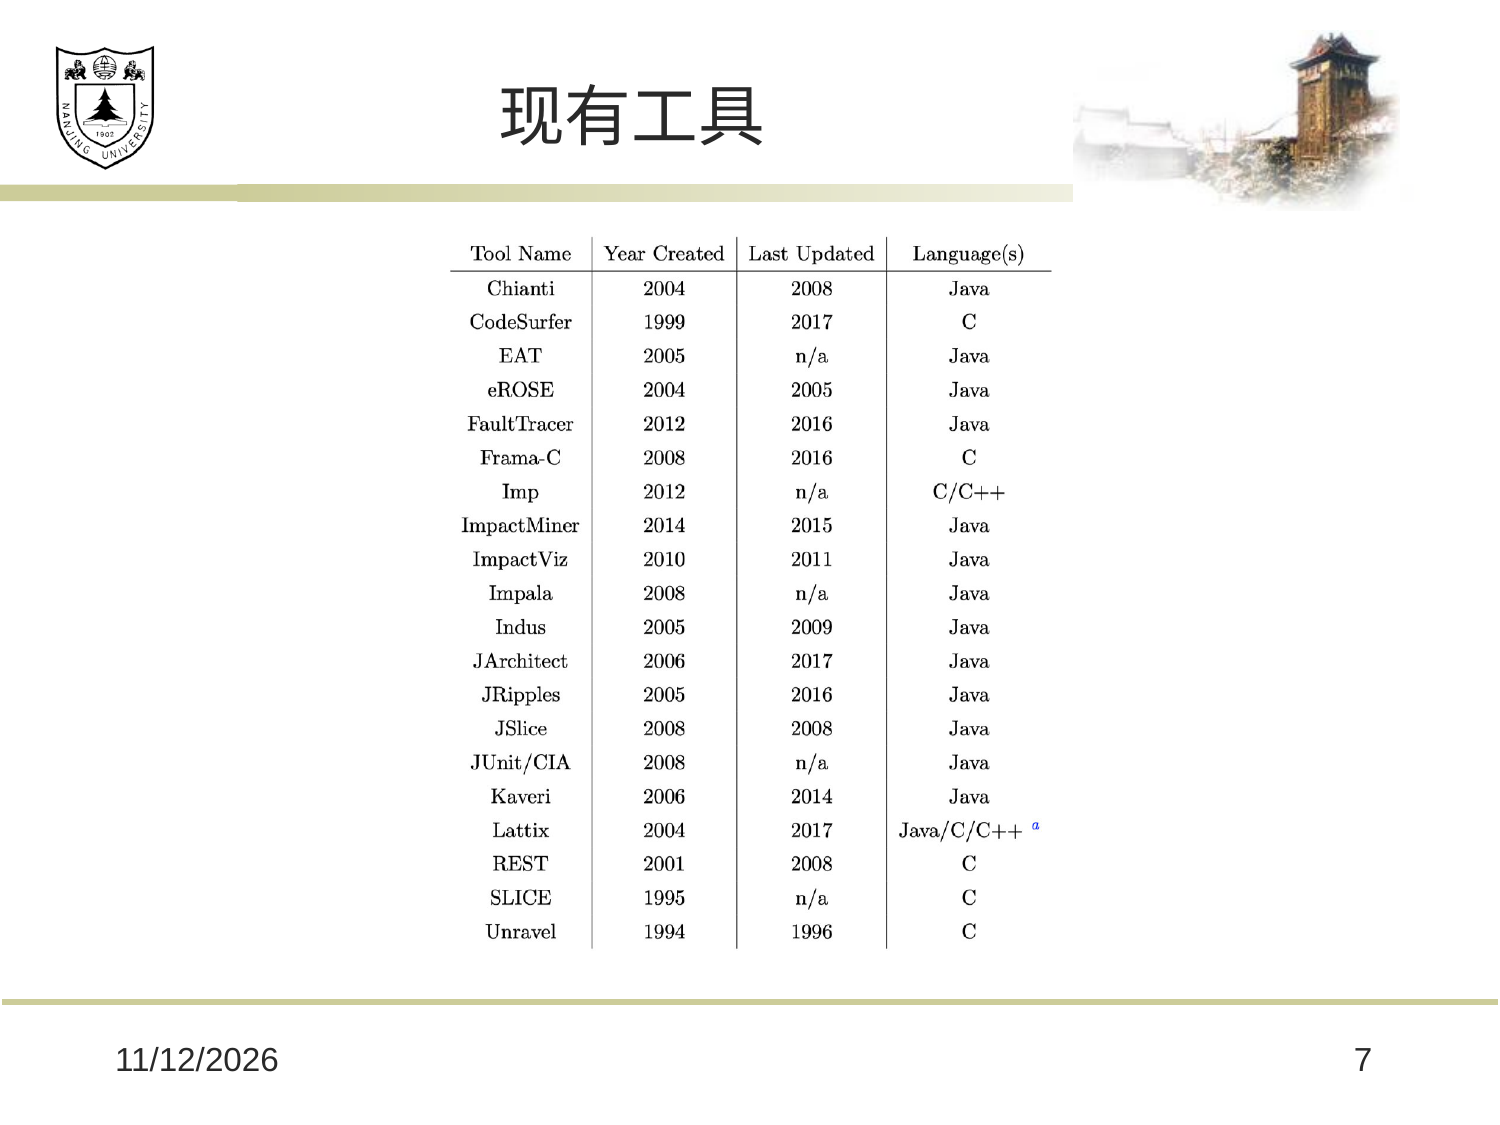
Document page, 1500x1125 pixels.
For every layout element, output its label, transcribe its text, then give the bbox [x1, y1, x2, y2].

slide_number 7 [1234, 1030, 1388, 1107]
picture [1073, 30, 1400, 211]
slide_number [100, 1030, 313, 1107]
title 现有工具 [170, 66, 1093, 162]
picture [50, 42, 160, 173]
picture [2, 999, 1498, 1005]
picture [429, 220, 1071, 972]
